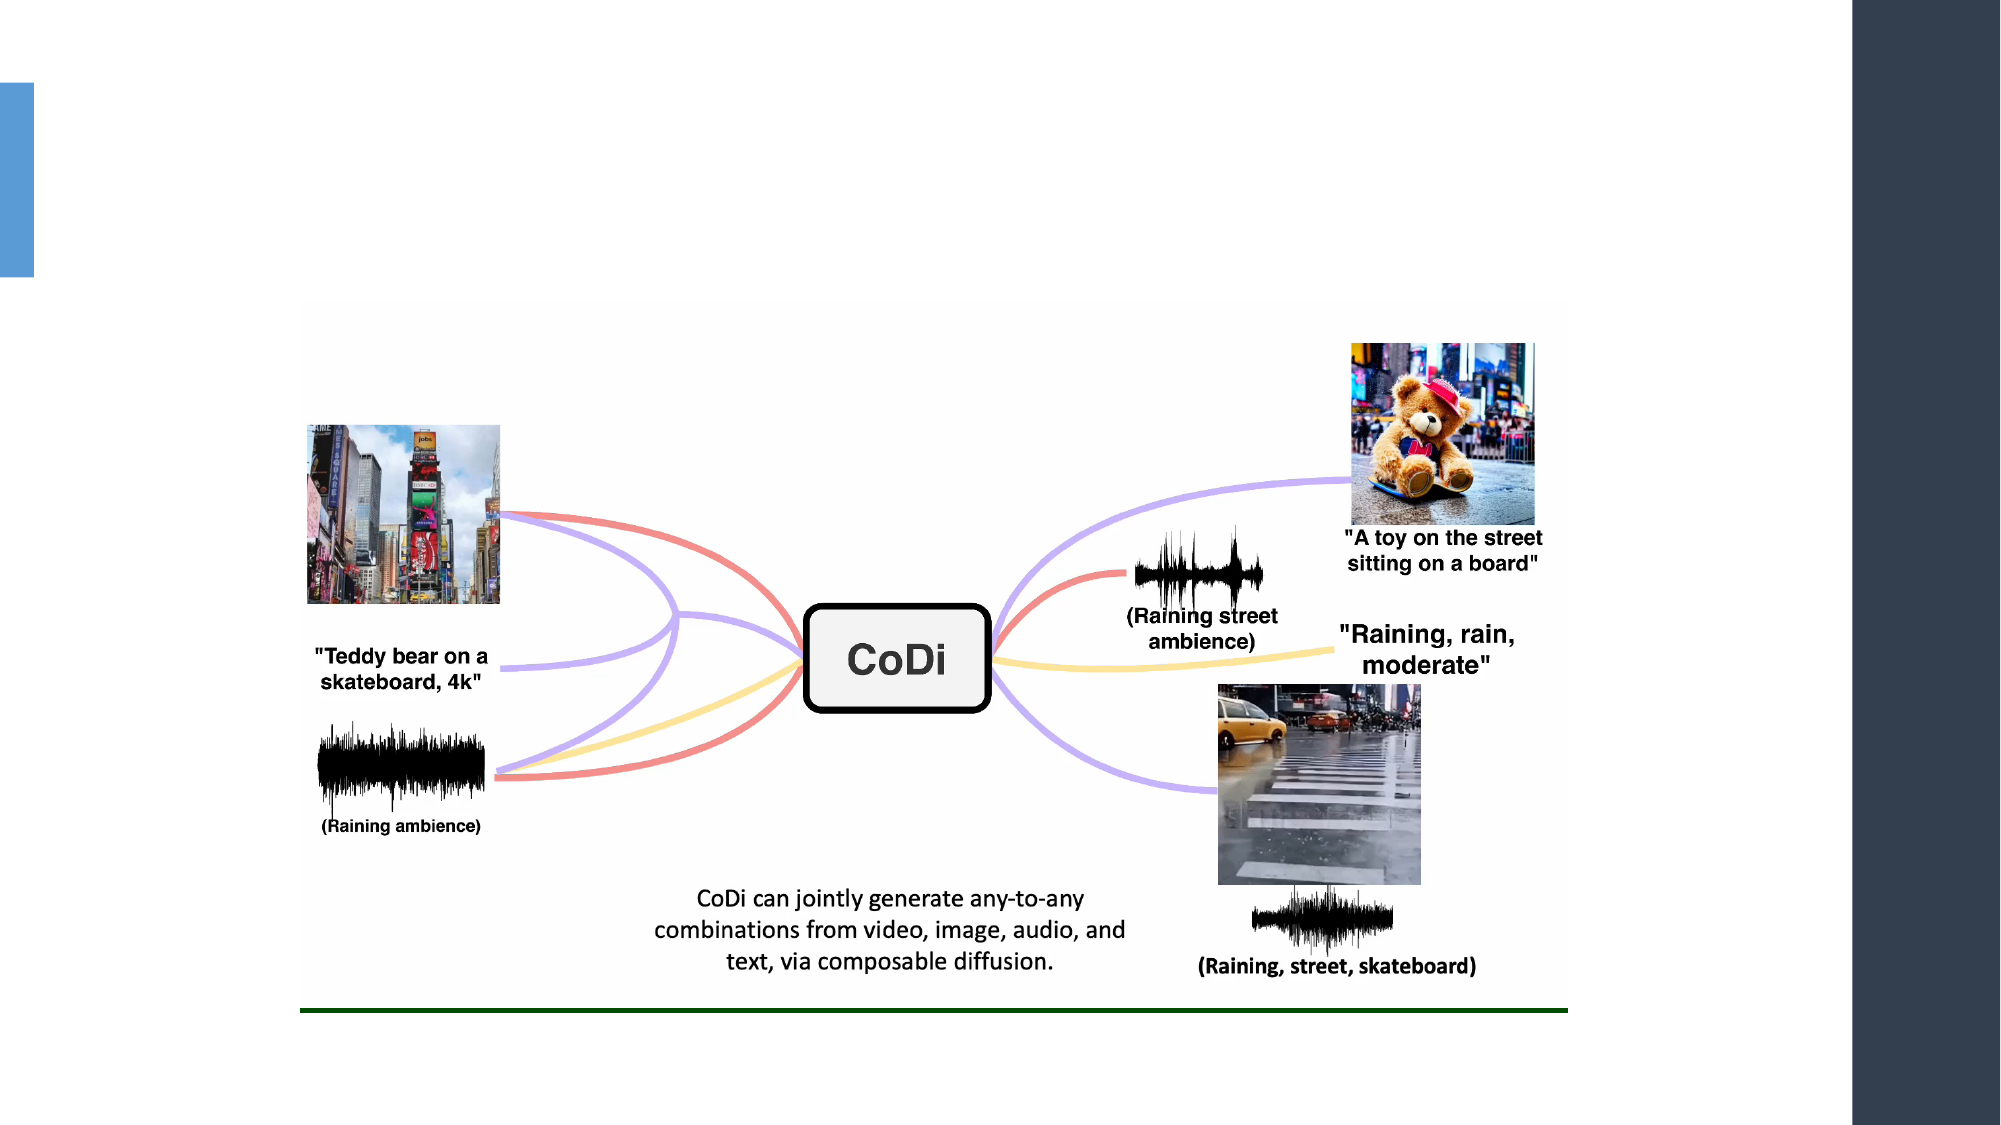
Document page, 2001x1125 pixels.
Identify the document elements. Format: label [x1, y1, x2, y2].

list [299, 299, 1570, 1015]
